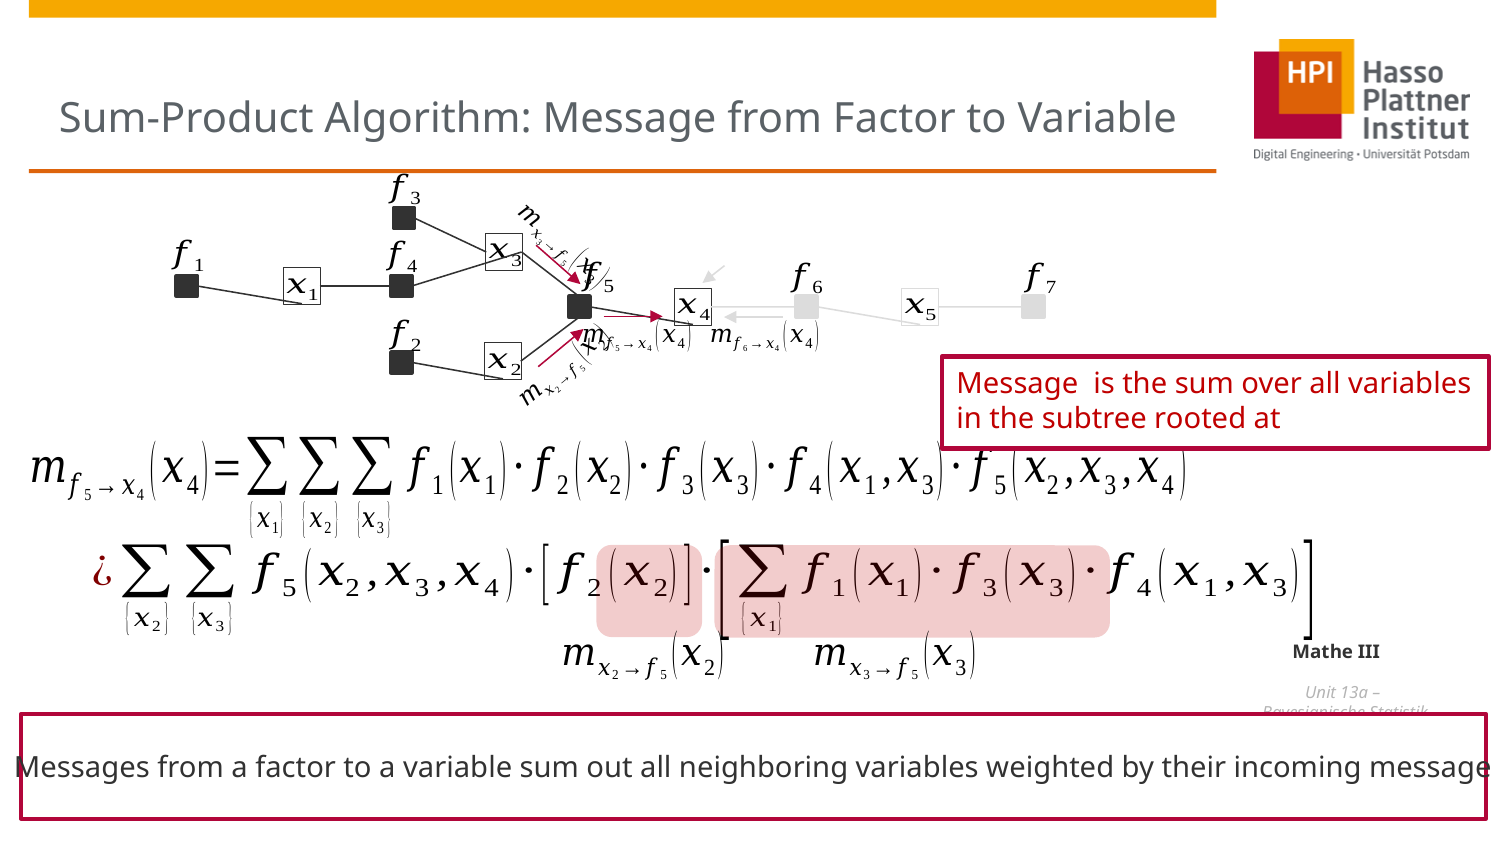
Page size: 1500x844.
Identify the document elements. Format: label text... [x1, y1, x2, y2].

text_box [414, 217, 492, 240]
text_box [1021, 294, 1046, 319]
text_box [594, 542, 705, 640]
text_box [521, 251, 580, 297]
text_box [174, 274, 199, 298]
text_box [389, 274, 414, 298]
text_box [389, 350, 414, 375]
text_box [411, 264, 492, 287]
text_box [520, 316, 580, 362]
text_box [392, 206, 416, 230]
text_box [712, 543, 1113, 640]
text_box [794, 294, 819, 319]
title Sum-Product Algorithm: Message from Factor to Variable [58, 17, 1187, 170]
text_box [567, 294, 592, 319]
text_box Messages from a factor to a variable sum out all neighboring variables weighted by their incoming message [19, 712, 1488, 821]
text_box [702, 265, 725, 284]
picture [1254, 39, 1470, 161]
